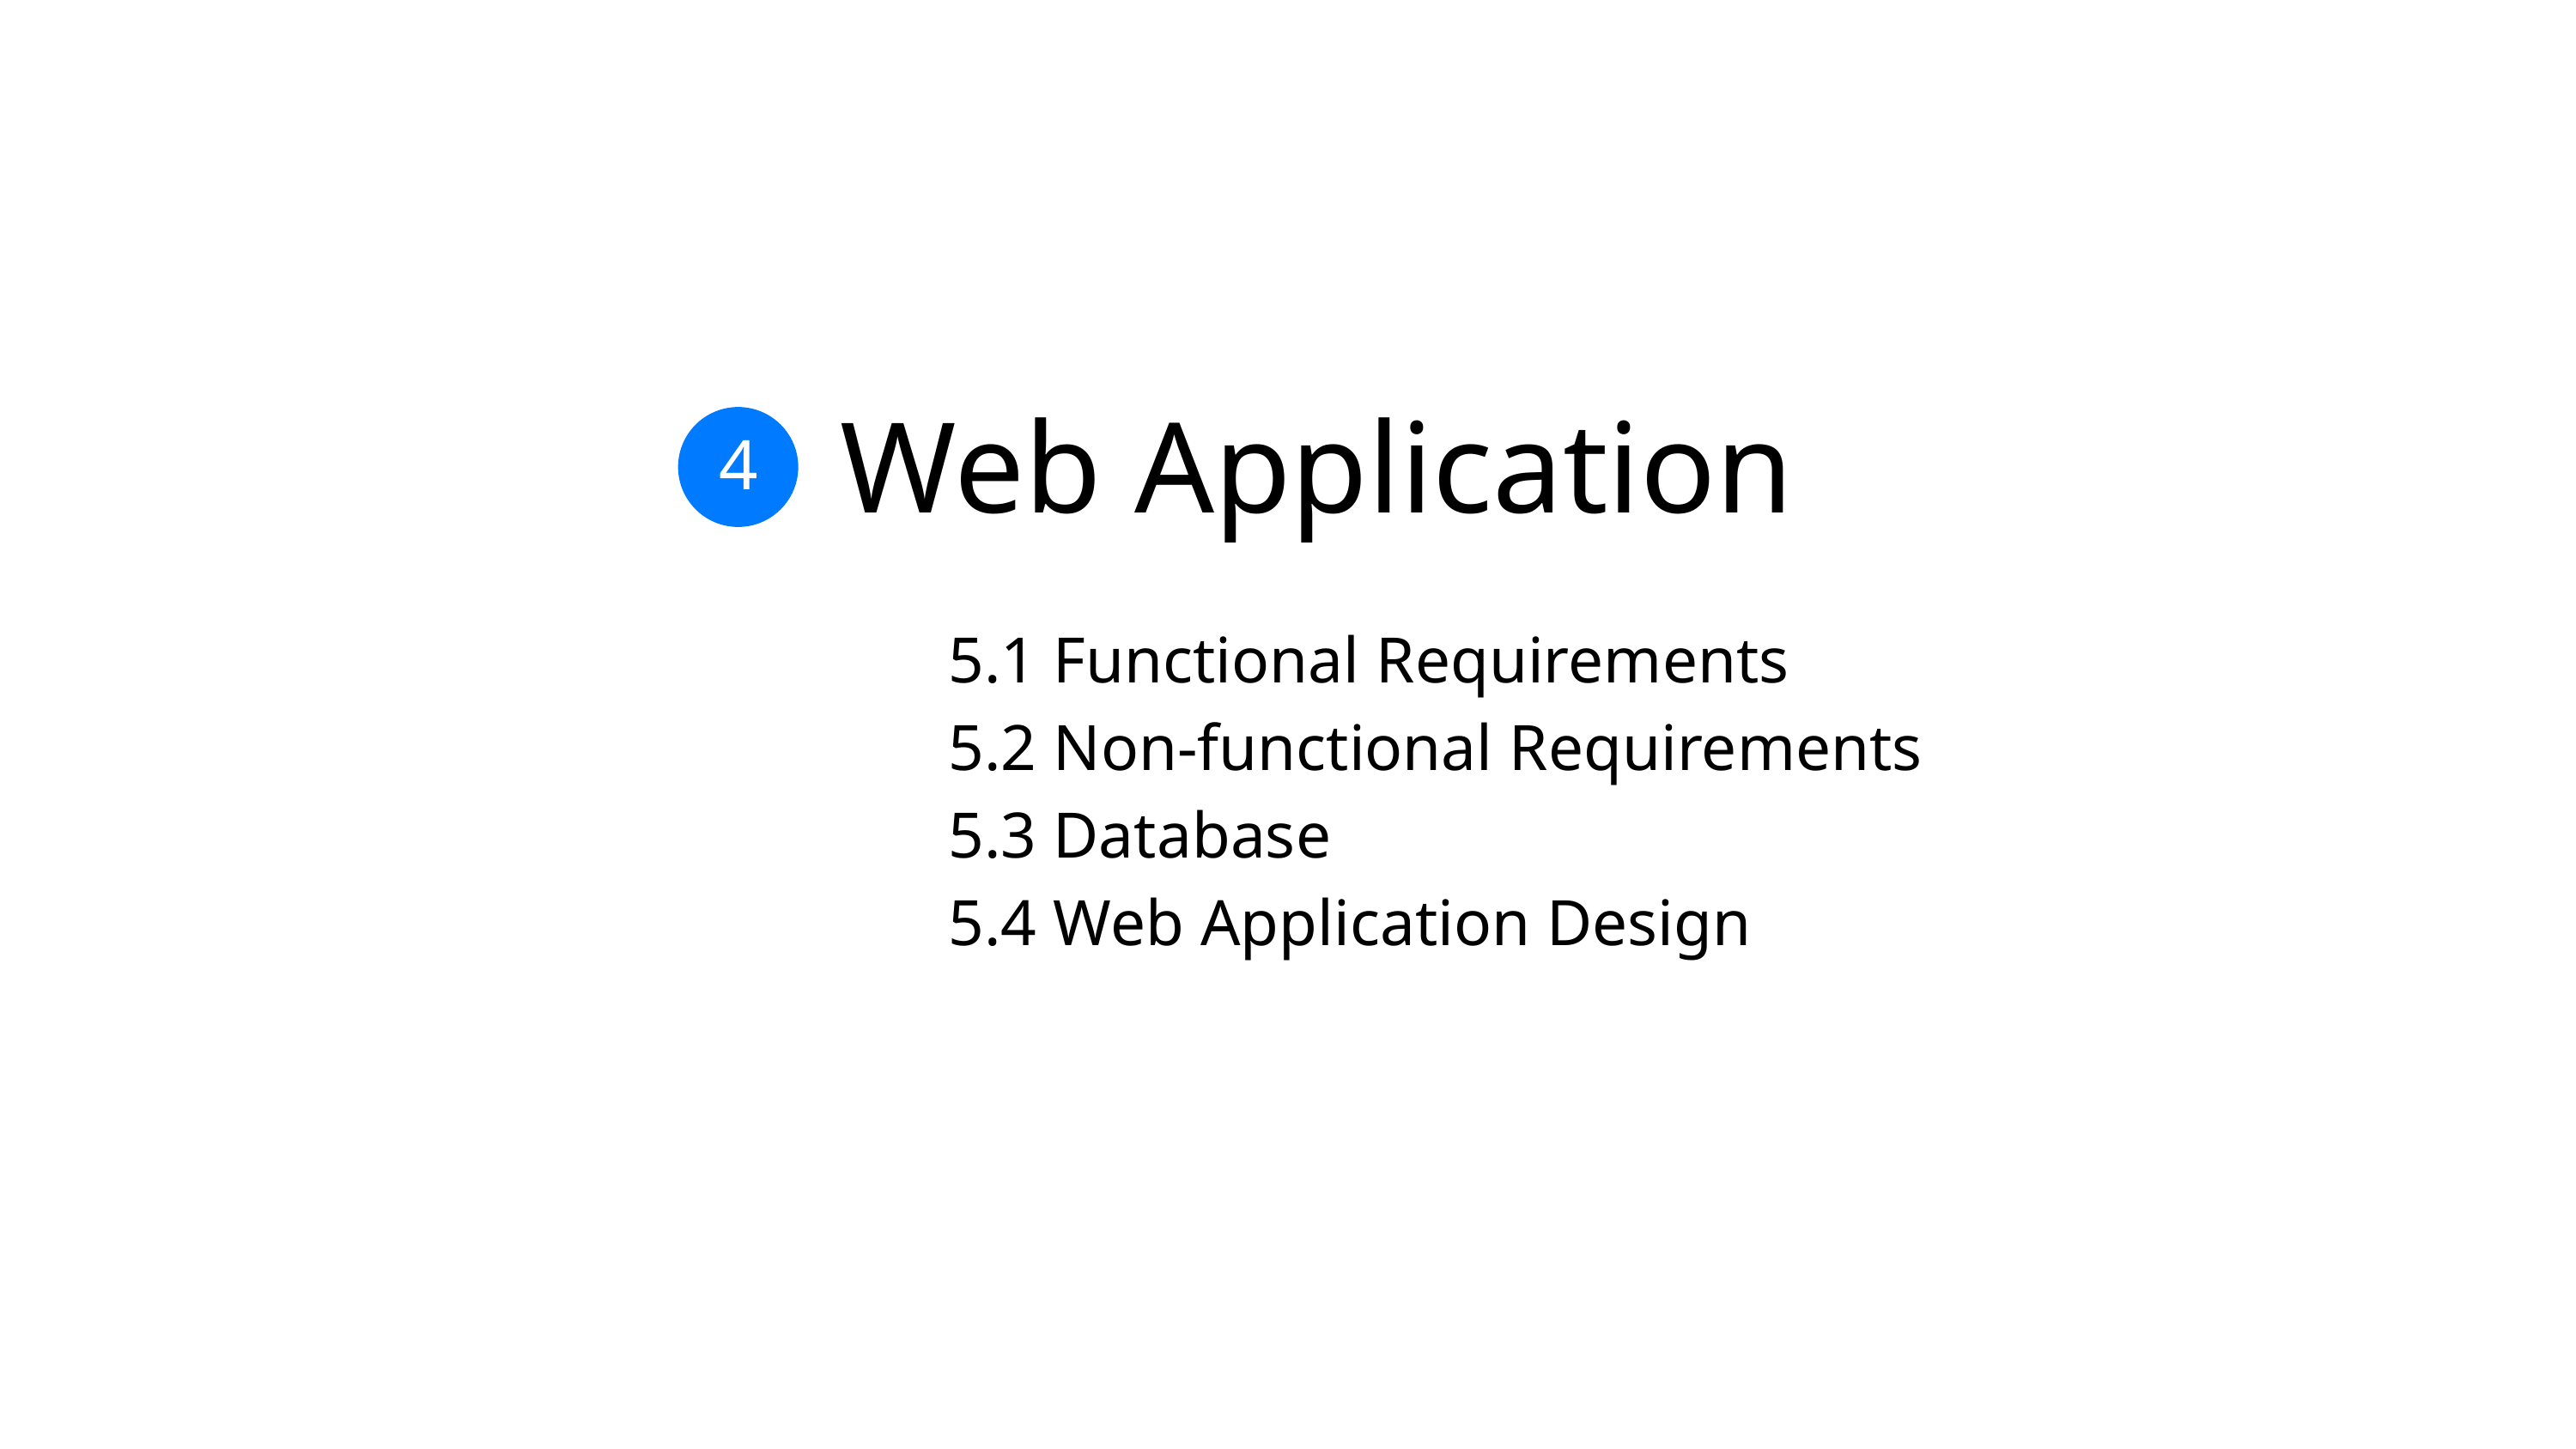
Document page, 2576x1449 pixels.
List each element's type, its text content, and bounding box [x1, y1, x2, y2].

text_box Web Application [840, 382, 2008, 538]
text_box 5.1 Functional Requirements 5.2 Non-functional Requirements 5.3 Database 5.4 Web Application Design [932, 607, 2260, 1046]
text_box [677, 406, 799, 528]
